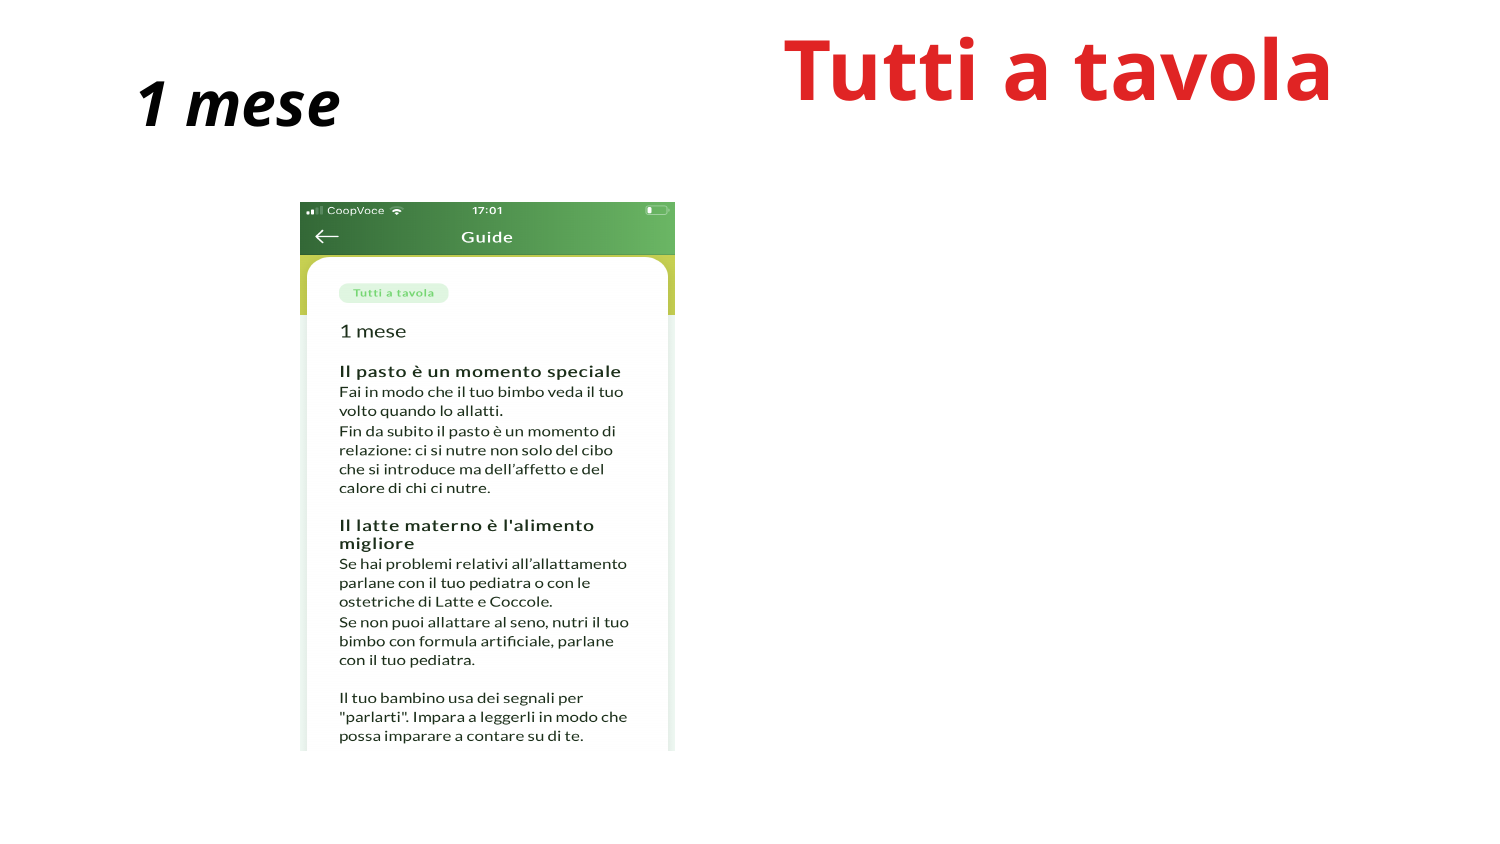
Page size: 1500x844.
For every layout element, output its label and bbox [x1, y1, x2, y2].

picture [299, 202, 675, 751]
